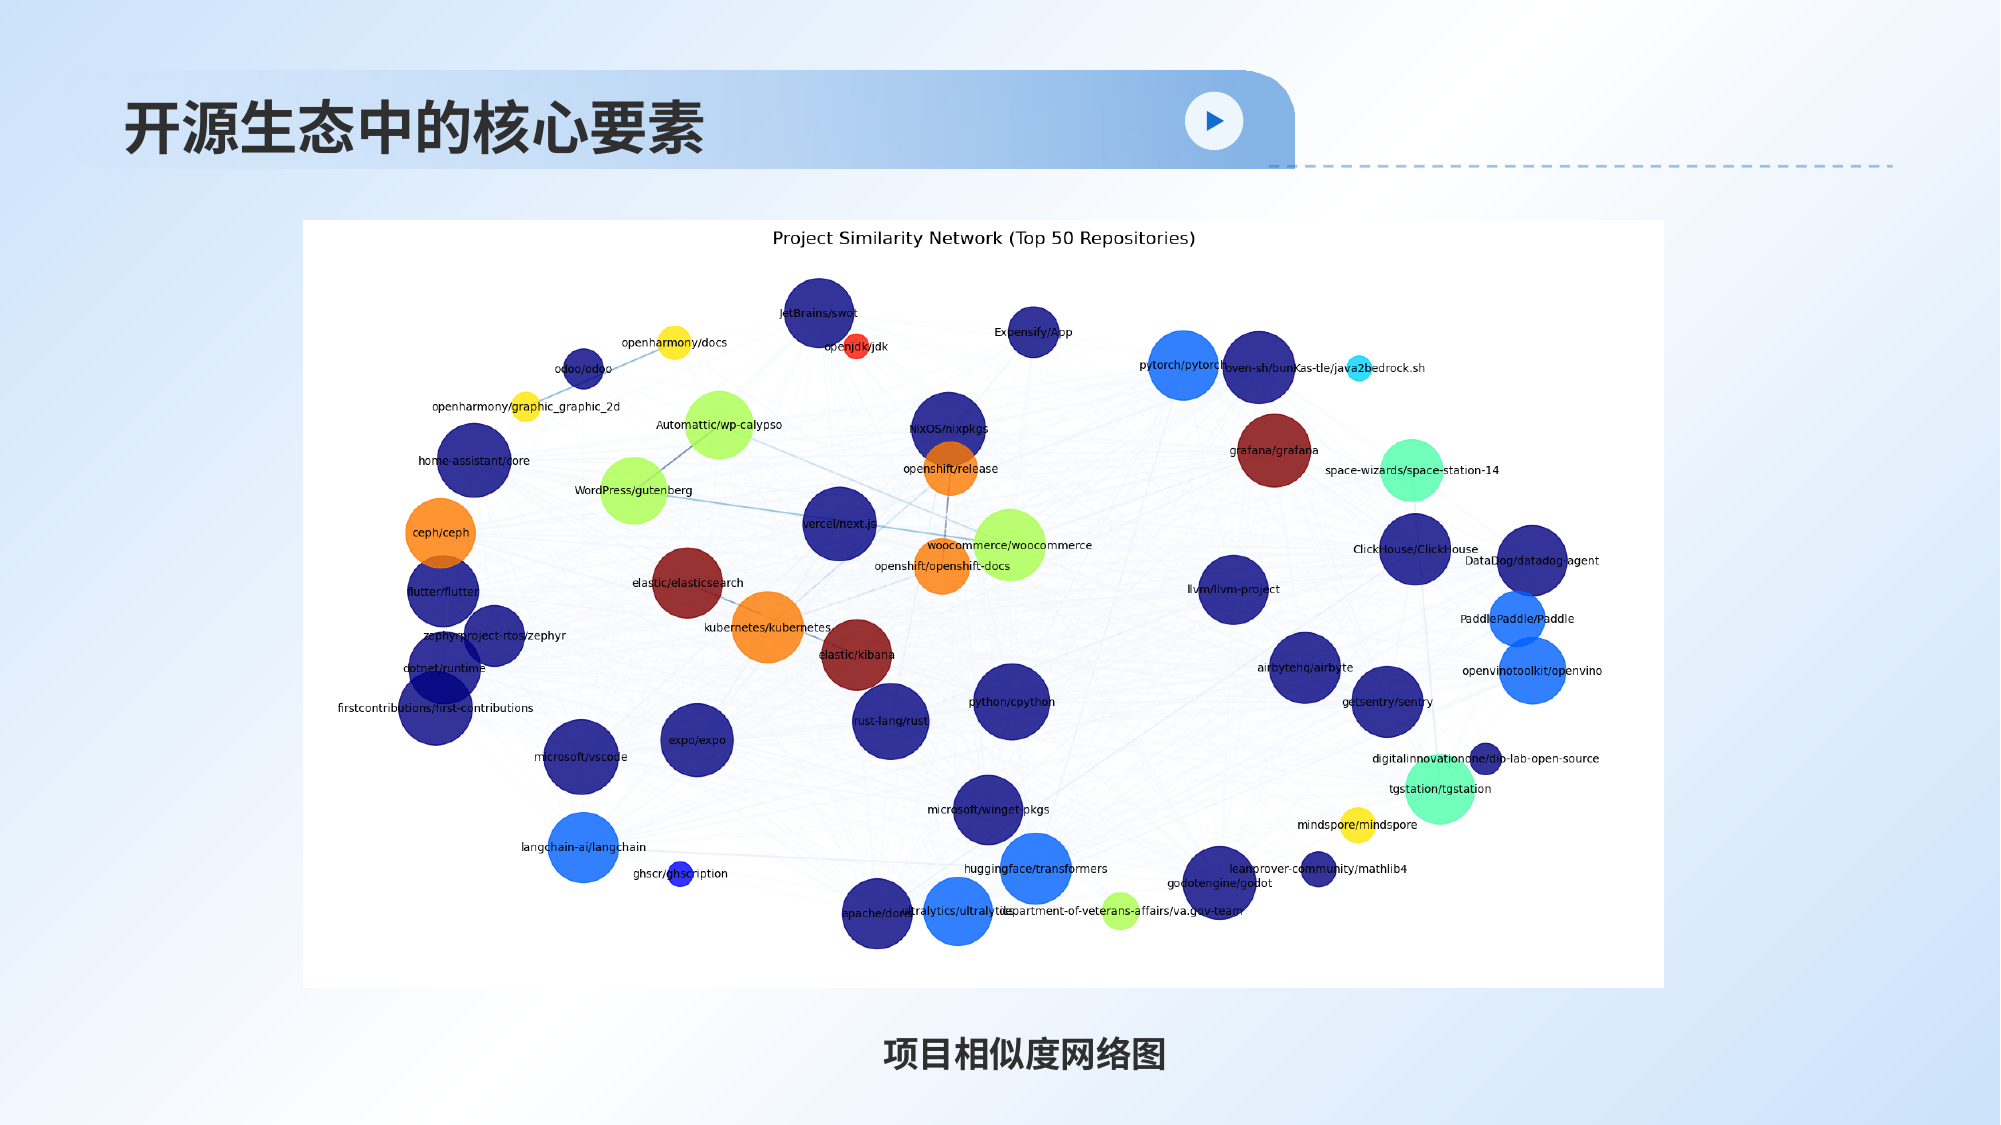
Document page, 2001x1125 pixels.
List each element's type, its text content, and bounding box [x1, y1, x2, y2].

title 开源生态中的核心要素 [108, 21, 1890, 169]
text_box 项目相似度网络图 [868, 1023, 1351, 1083]
picture [303, 220, 1664, 988]
